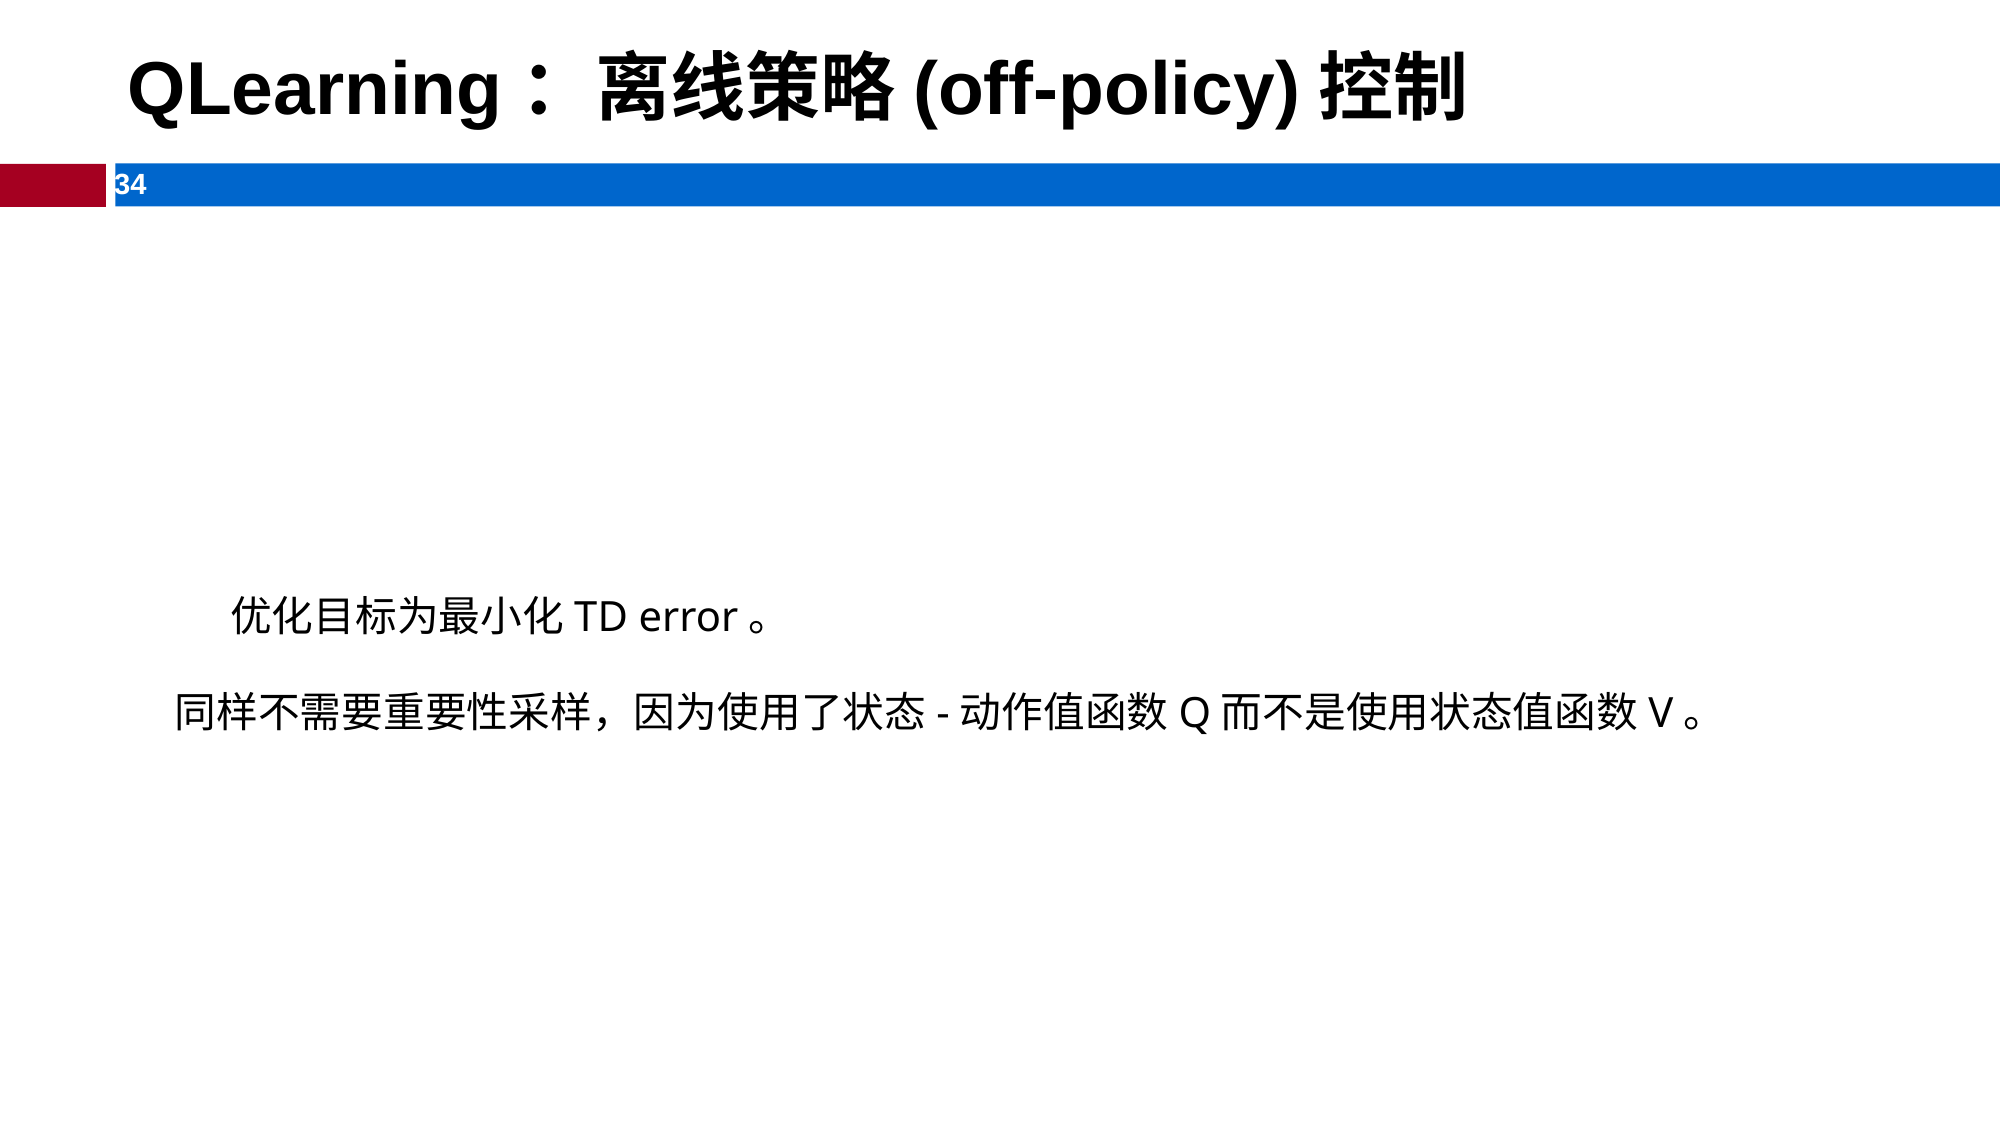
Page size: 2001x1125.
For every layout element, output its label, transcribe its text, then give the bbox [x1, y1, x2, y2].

title QLearning：离线策略(off-policy)控制 [112, 0, 1697, 169]
